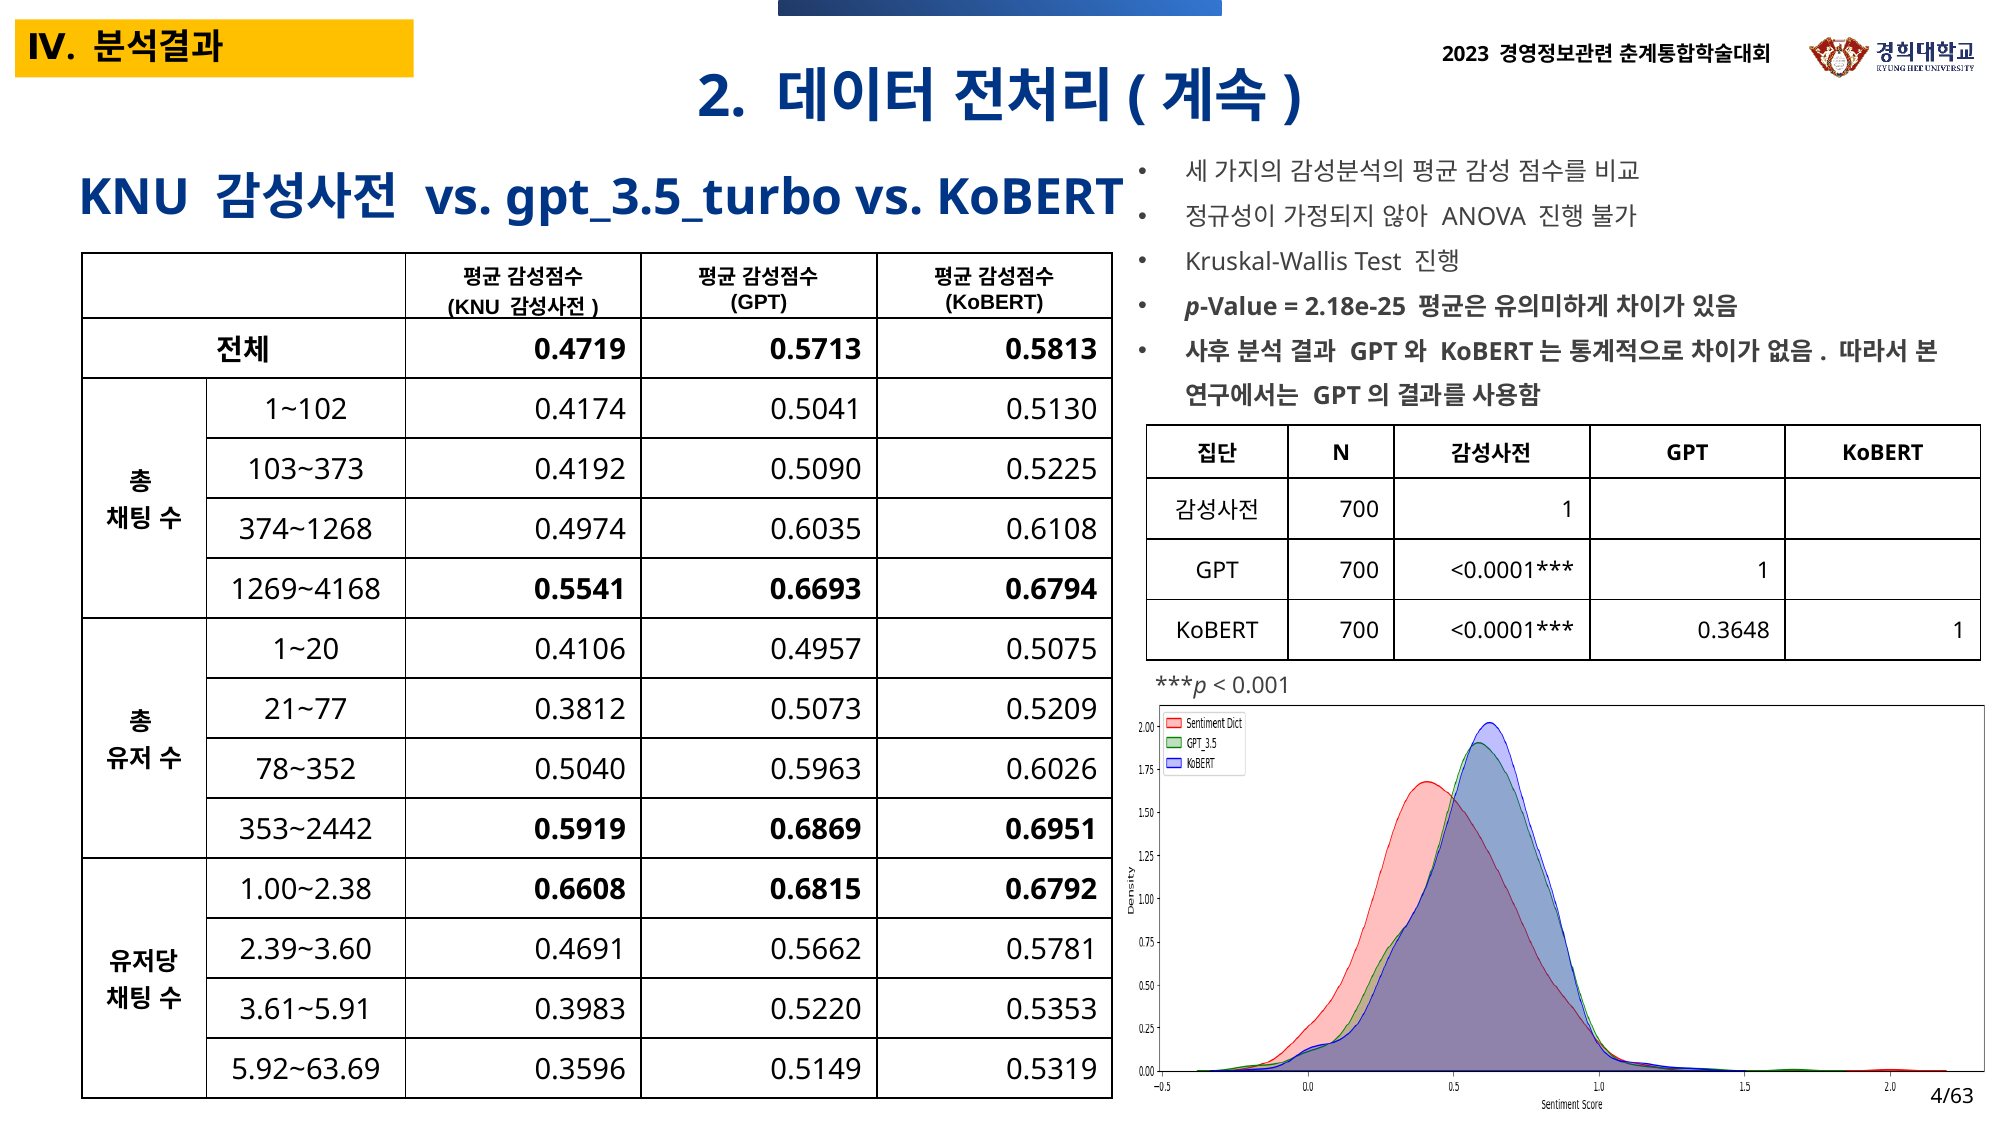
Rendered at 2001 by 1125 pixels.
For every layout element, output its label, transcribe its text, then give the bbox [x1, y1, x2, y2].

table_cell 0.5813 [878, 319, 1111, 377]
text_box KNU 감성사전 vs. gpt_3.5_turbo vs. KoBERT [63, 156, 1123, 232]
table_cell 0.5963 [642, 739, 876, 797]
table_header [83, 254, 405, 317]
table_cell 0.5040 [406, 739, 640, 797]
table_cell [1591, 479, 1784, 538]
table_cell 총 유저 수 [83, 619, 206, 857]
table_cell [1786, 479, 1980, 538]
table_cell 유저당 채팅 수 [83, 859, 206, 1097]
table_cell 0.4974 [406, 499, 640, 557]
table_cell 감성사전 [1147, 479, 1287, 538]
table_header N [1289, 426, 1393, 477]
table_cell 103~373 [207, 439, 405, 497]
table_cell 0.6035 [642, 499, 876, 557]
picture [1122, 695, 1989, 1121]
table_cell 374~1268 [207, 499, 405, 557]
table_cell 3.61~5.91 [207, 979, 405, 1037]
table_cell 0.6608 [406, 859, 640, 917]
table_cell 1.00~2.38 [207, 859, 405, 917]
table_header 평균 감성점수 (GPT) [642, 254, 876, 317]
table_cell 0.6815 [642, 859, 876, 917]
table_cell 1~102 [207, 379, 405, 437]
text_box Ⅳ. 분석결과 [12, 16, 306, 74]
table_cell 0.4192 [406, 439, 640, 497]
table_cell 2.39~3.60 [207, 919, 405, 977]
table_cell 0.3596 [406, 1039, 640, 1097]
table_cell 전체 [83, 319, 405, 377]
table_cell 0.5220 [642, 979, 876, 1037]
table_header 평균 감성점수 (KNU 감성사전) [406, 254, 640, 317]
table_cell 0.6108 [878, 499, 1111, 557]
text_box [1407, 33, 1974, 78]
table_cell 0.4691 [406, 919, 640, 977]
table_cell 0.5075 [878, 619, 1111, 677]
table_cell 5.92~63.69 [207, 1039, 405, 1097]
table_cell 0.5353 [878, 979, 1111, 1037]
text_box 세 가지의 감성분석의 평균 감성 점수를 비교 정규성이 가정되지 않아 ANOVA 진행 불가 Kruskal-Wallis Test 진행 p-Value = 2.18e-25 평균은 유의미하게 차이가 있음 사후 분석 결과 GPT와 KoBERT는 통계적으로 차이가 없음. 따라서 본 연구에서는 GPT의 결과를 사용함 [1123, 133, 2000, 418]
table_cell 353~2442 [207, 799, 405, 857]
table_cell 0.5919 [406, 799, 640, 857]
table_cell KoBERT [1147, 600, 1287, 649]
table_cell 700 [1289, 479, 1393, 538]
table_cell 0.5662 [642, 919, 876, 977]
table_cell 0.3648 [1591, 600, 1784, 659]
table_cell 0.5319 [878, 1039, 1111, 1097]
table_cell 총 채팅 수 [83, 379, 206, 617]
table_cell 0.5090 [642, 439, 876, 497]
table_cell <0.0001*** [1395, 600, 1589, 649]
table_cell 0.5541 [406, 559, 640, 617]
table_header GPT [1591, 426, 1784, 477]
table_cell 1 [1591, 540, 1784, 599]
table_cell 1269~4168 [207, 559, 405, 617]
table_cell 0.5209 [878, 679, 1111, 737]
table_cell [1786, 540, 1980, 599]
table_cell 700 [1289, 540, 1393, 599]
table_cell 0.6794 [878, 559, 1111, 617]
table_cell 0.4719 [406, 319, 640, 377]
table_cell 21~77 [207, 679, 405, 737]
table_cell 0.5041 [642, 379, 876, 437]
table_cell 0.5073 [642, 679, 876, 737]
table_cell 0.6693 [642, 559, 876, 617]
text_box [15, 19, 414, 78]
table_cell 1 [1786, 600, 1980, 659]
table_header KoBERT [1786, 426, 1980, 477]
table_cell 0.4957 [642, 619, 876, 677]
table_cell 1 [1395, 479, 1589, 538]
text_box [777, 0, 1223, 17]
table_cell 0.5781 [878, 919, 1111, 977]
table_cell 0.3812 [406, 679, 640, 737]
table_cell 0.5713 [642, 319, 876, 377]
table_cell 0.5149 [642, 1039, 876, 1097]
table_cell 0.6026 [878, 739, 1111, 797]
text_box ***p < 0.001 [1140, 649, 1628, 695]
table_cell 0.4174 [406, 379, 640, 437]
table_cell 78~352 [207, 739, 405, 797]
table_cell 0.3983 [406, 979, 640, 1037]
table_cell 1~20 [207, 619, 405, 677]
table_cell 0.6951 [878, 799, 1111, 857]
table_header 감성사전 [1395, 426, 1589, 477]
table_cell 0.6869 [642, 799, 876, 857]
table_cell 700 [1289, 600, 1393, 649]
table_cell 0.4106 [406, 619, 640, 677]
table_cell 0.5225 [878, 439, 1111, 497]
table_header 집단 [1147, 426, 1287, 477]
text_box 2. 데이터 전처리(계속) [540, 50, 1459, 136]
table_cell 0.5130 [878, 379, 1111, 437]
table_cell 0.6792 [878, 859, 1111, 917]
table_cell <0.0001*** [1395, 540, 1589, 599]
table_cell GPT [1147, 540, 1287, 599]
table_header 평균 감성점수 (KoBERT) [878, 254, 1111, 317]
